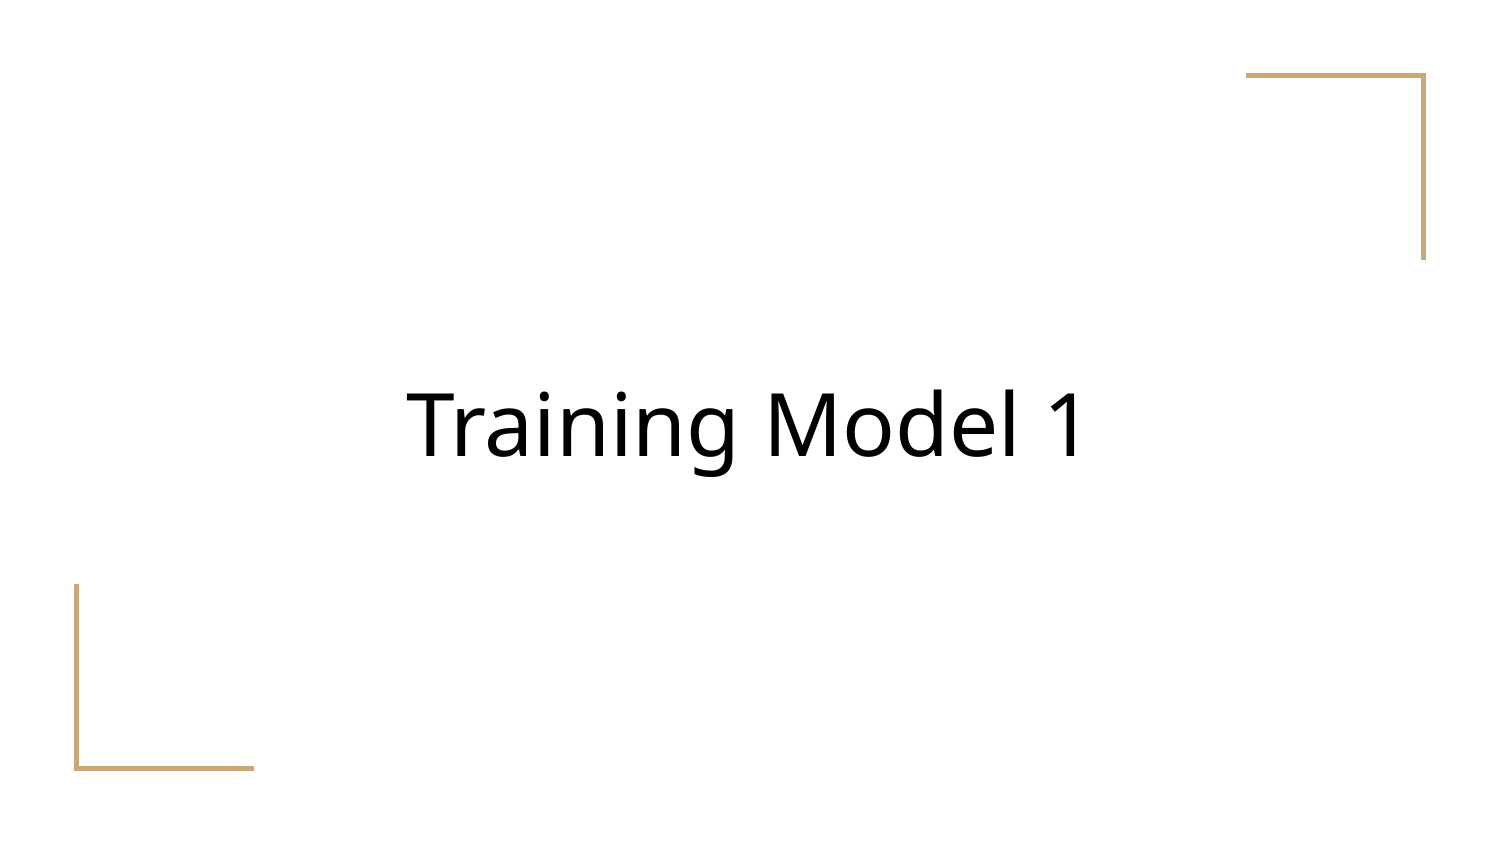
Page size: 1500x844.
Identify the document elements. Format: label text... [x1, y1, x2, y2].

title Training Model 1 [126, 296, 1374, 548]
